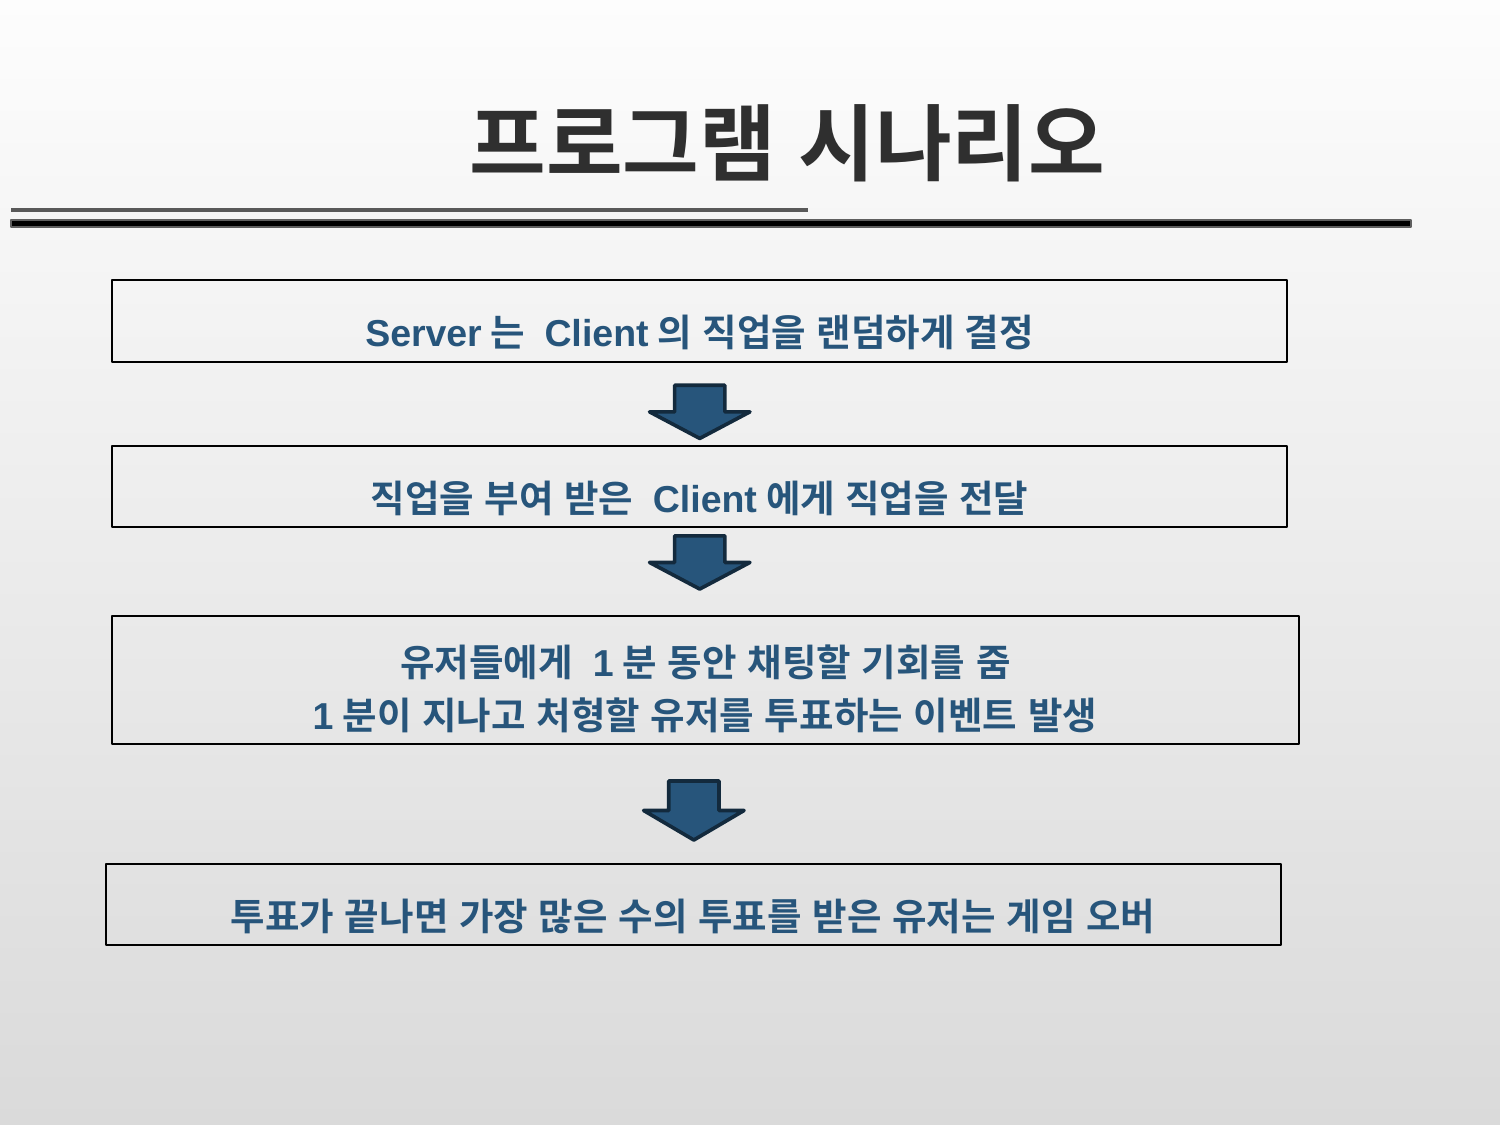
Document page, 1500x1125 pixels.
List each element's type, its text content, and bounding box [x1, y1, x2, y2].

title 프로그램 시나리오 [150, 11, 1425, 200]
text_box [647, 383, 752, 441]
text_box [10, 209, 1412, 228]
list Server는 Client의 직업을 랜덤하게 결정 [111, 279, 1288, 363]
text_box [647, 534, 752, 591]
text_box 유저들에게 1분 동안 채팅할 기회를 줌 1분이 지나고 처형할 유저를 투표하는 이벤트 발생 [112, 615, 1300, 745]
text_box 투표가 끝나면 가장 많은 수의 투표를 받은 유저는 게임 오버 [106, 863, 1282, 945]
list 직업을 부여 받은 Client에게 직업을 전달 [111, 445, 1288, 528]
text_box [641, 779, 746, 842]
